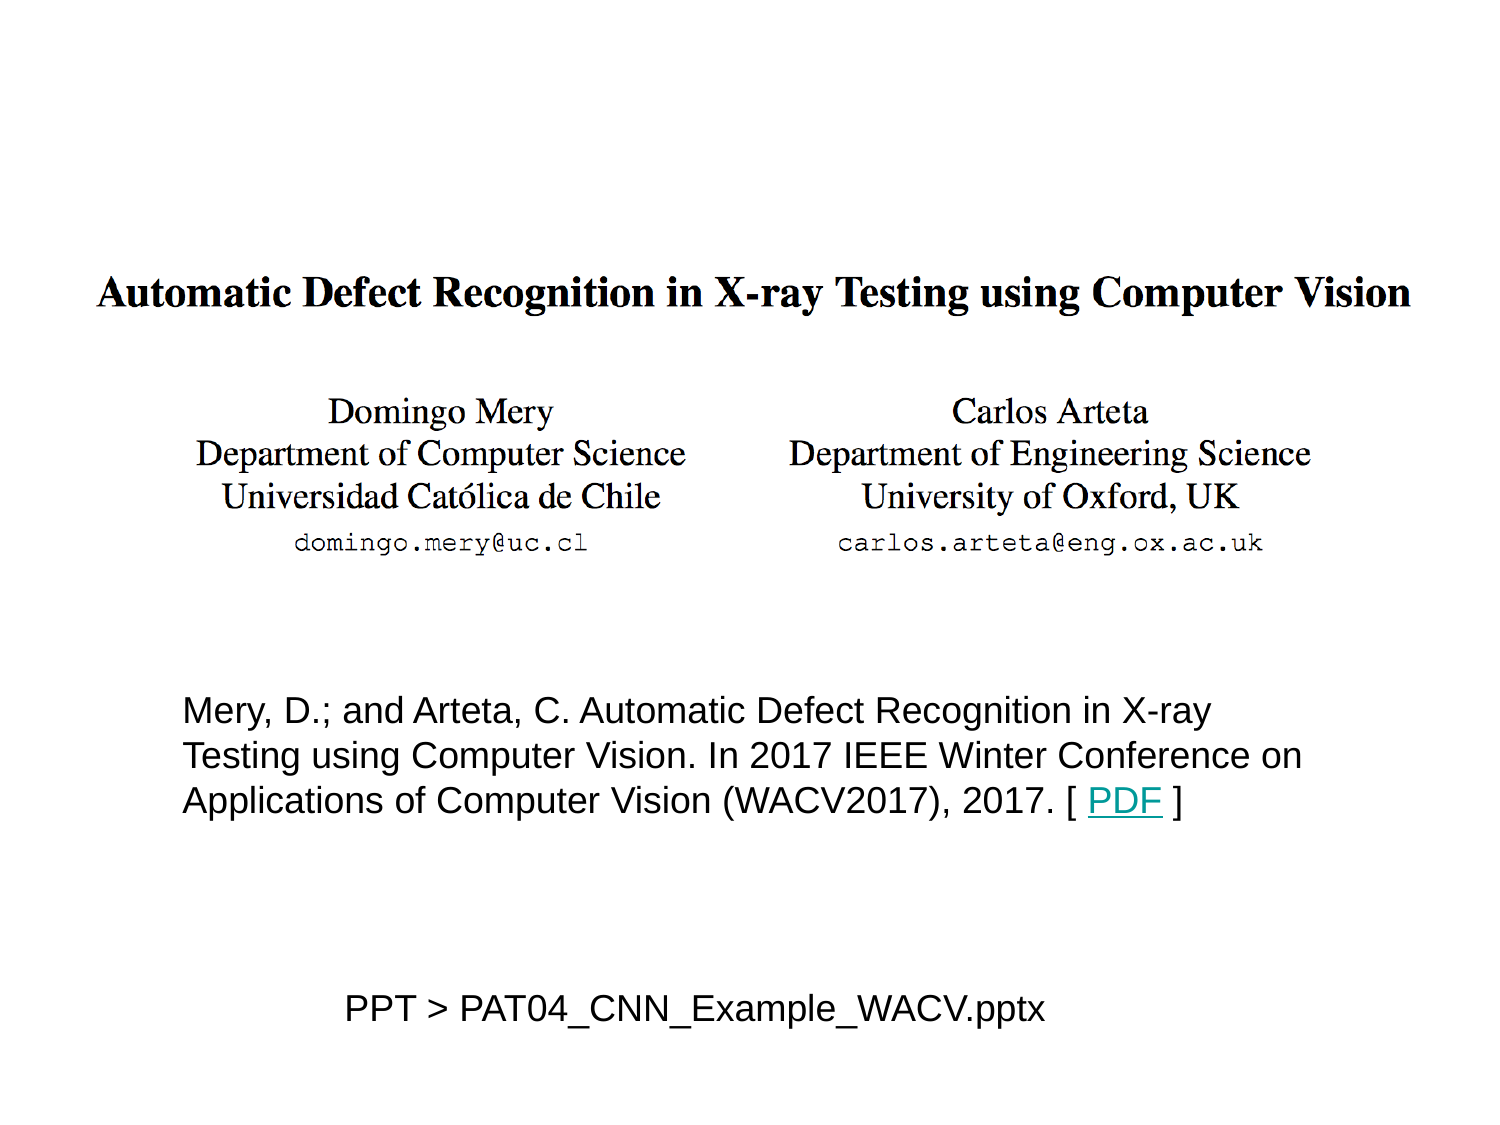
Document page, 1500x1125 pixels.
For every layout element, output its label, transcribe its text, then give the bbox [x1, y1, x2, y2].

text_box Mery, D.; and Arteta, C. Automatic Defect Recognition in X-ray Testing using Computer Vision. In 2017 IEEE Winter Conference on Applications of Computer Vision (WACV2017), 2017. [ PDF ] [167, 678, 1333, 829]
picture [0, 177, 1500, 605]
text_box PPT > PAT04_CNN_Example_WACV.pptx [329, 976, 1061, 1036]
